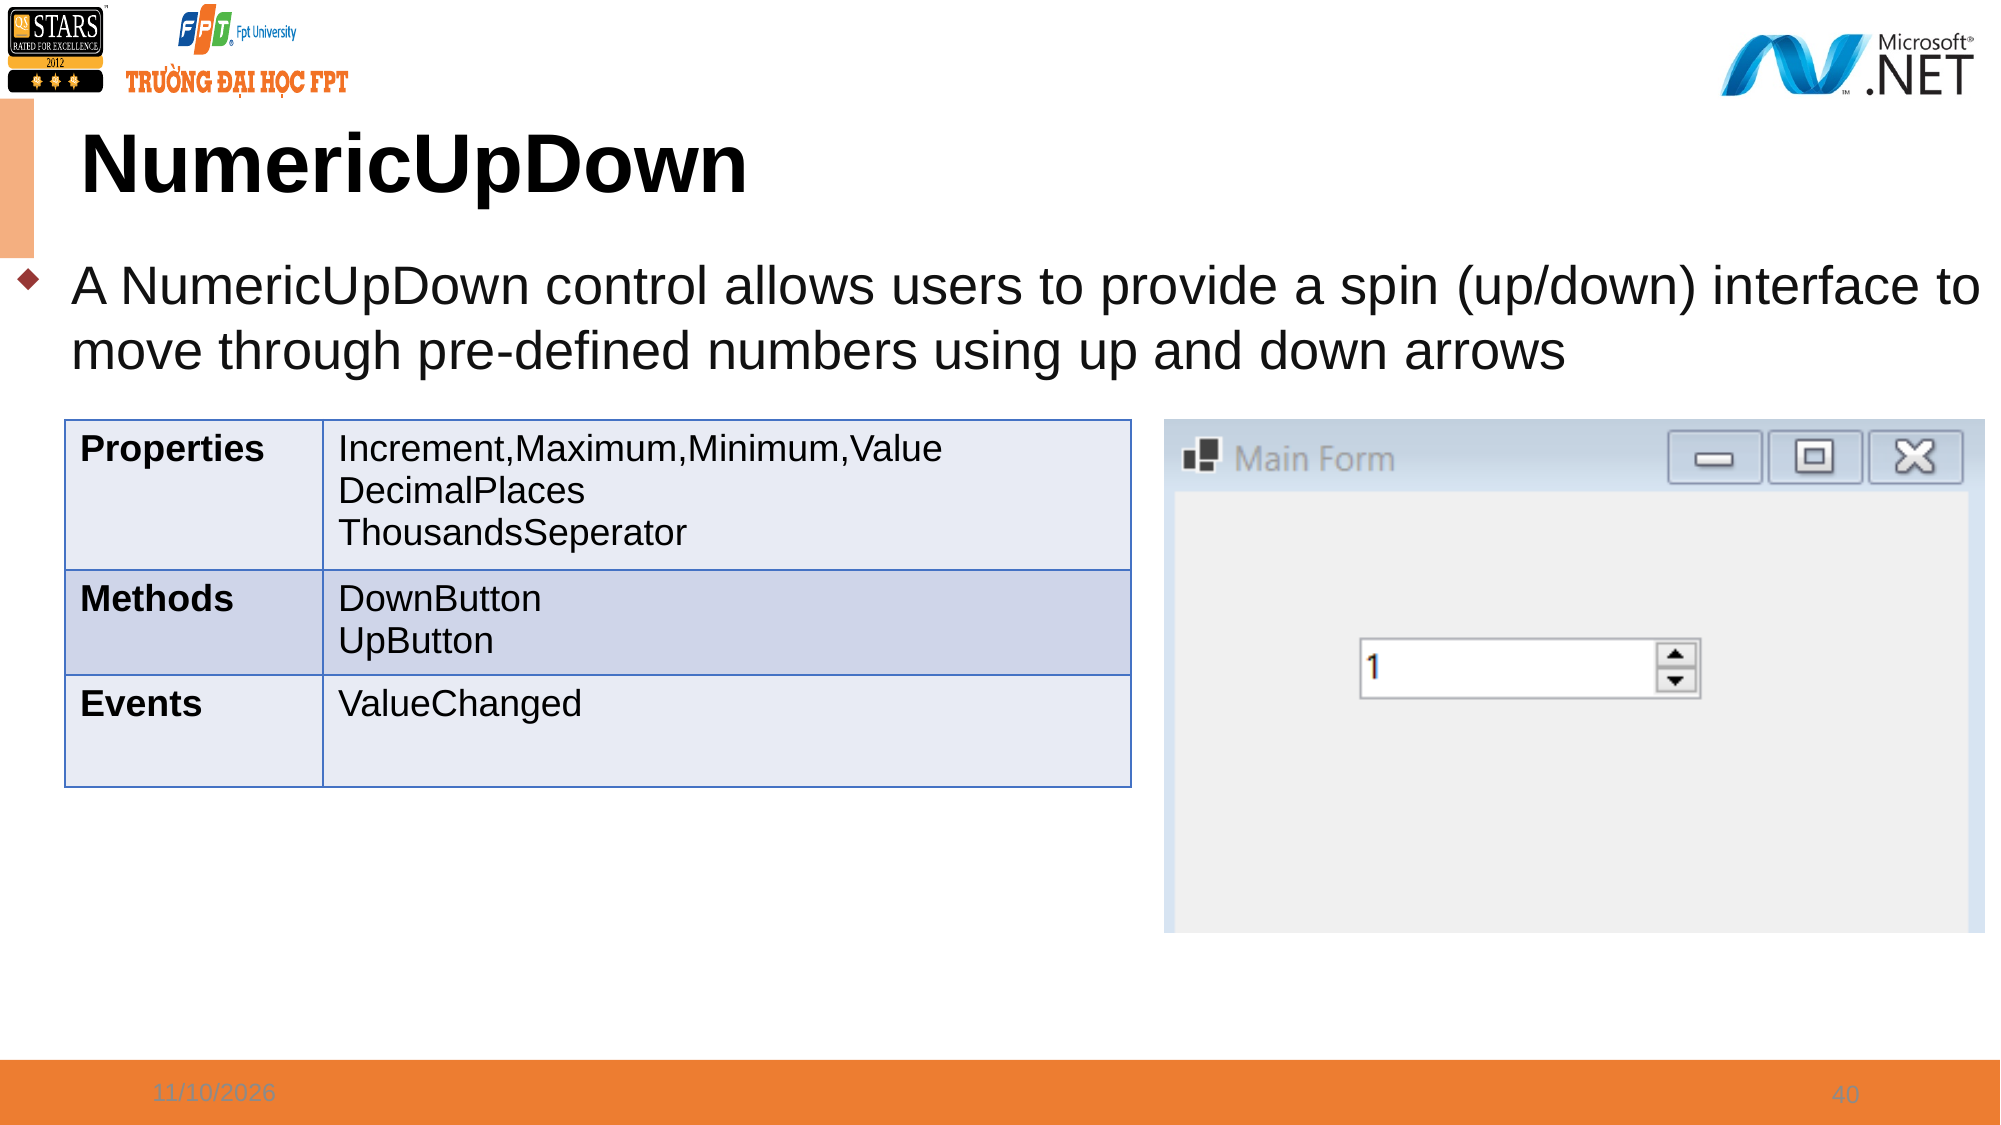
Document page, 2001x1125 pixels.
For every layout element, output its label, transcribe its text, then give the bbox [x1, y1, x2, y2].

table_cell ValueChanged [324, 676, 1130, 786]
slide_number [137, 1061, 588, 1122]
table_cell DownButton UpButton [324, 571, 1130, 674]
slide_number 40 [1424, 1063, 1875, 1123]
table_cell Methods [66, 571, 322, 674]
text_box A NumericUpDown control allows users to provide a spin (up/down) interface to move through pre-defined numbers using up and down arrows [0, 242, 2000, 388]
table_cell Events [66, 676, 322, 786]
table_header Properties [66, 421, 322, 569]
picture [1685, 0, 2001, 129]
table_header Increment,Maximum,Minimum,Value DecimalPlaces ThousandsSeperator [324, 421, 1130, 569]
picture [1164, 419, 1985, 933]
title NumericUpDown [65, 118, 1895, 213]
